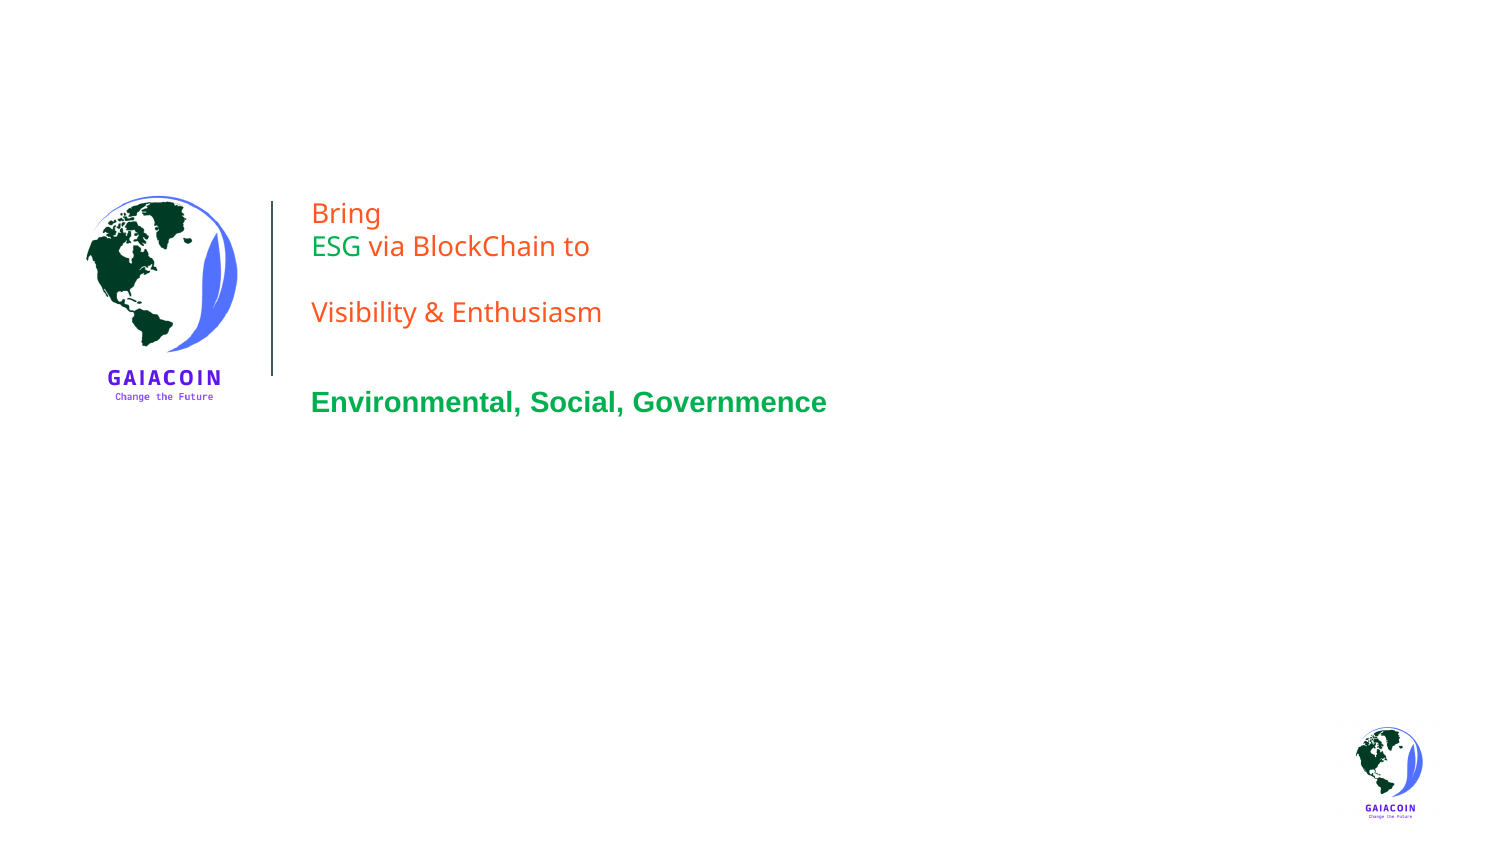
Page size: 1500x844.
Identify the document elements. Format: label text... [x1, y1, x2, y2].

picture [33, 164, 297, 427]
picture [1333, 713, 1449, 830]
title Bring ESG via BlockChain to Visibility & Enthusiasm [301, 180, 1455, 376]
text_box Environmental, Social, Governmence [301, 375, 1047, 426]
